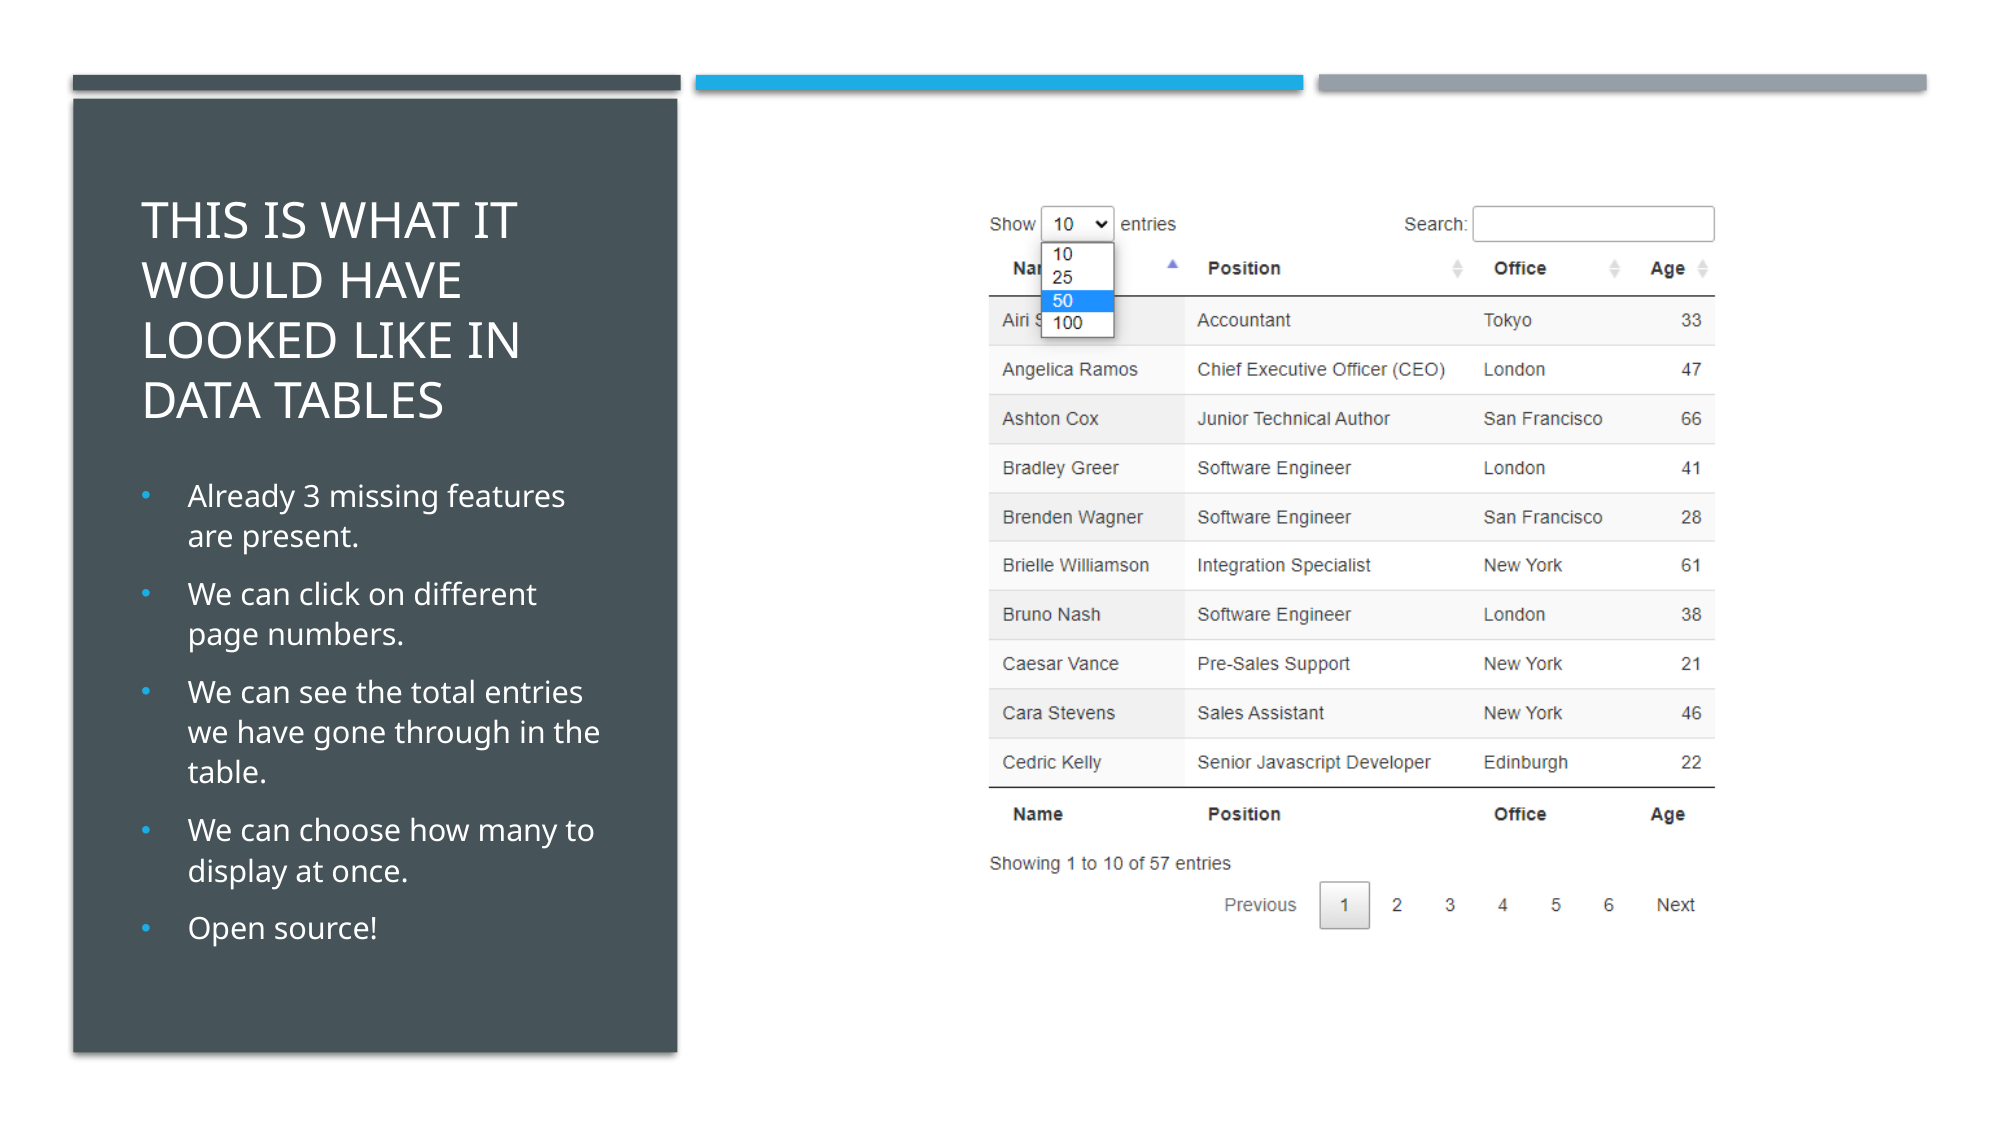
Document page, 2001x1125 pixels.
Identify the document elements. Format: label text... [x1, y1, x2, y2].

list Already 3 missing features are present. We can click on different page numbers. We can see the total entries we have gone through in the table. We can choose how many to display at once. Open source! [125, 465, 624, 638]
text_box [125, 638, 624, 813]
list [966, 192, 1733, 959]
list Already 3 missing features are present. We can click on different page numbers. We can see the total entries we have gone through in the table. We can choose how many to display at once. Open source! [125, 813, 624, 958]
title This is what it would have looked like in data tables [125, 153, 624, 436]
